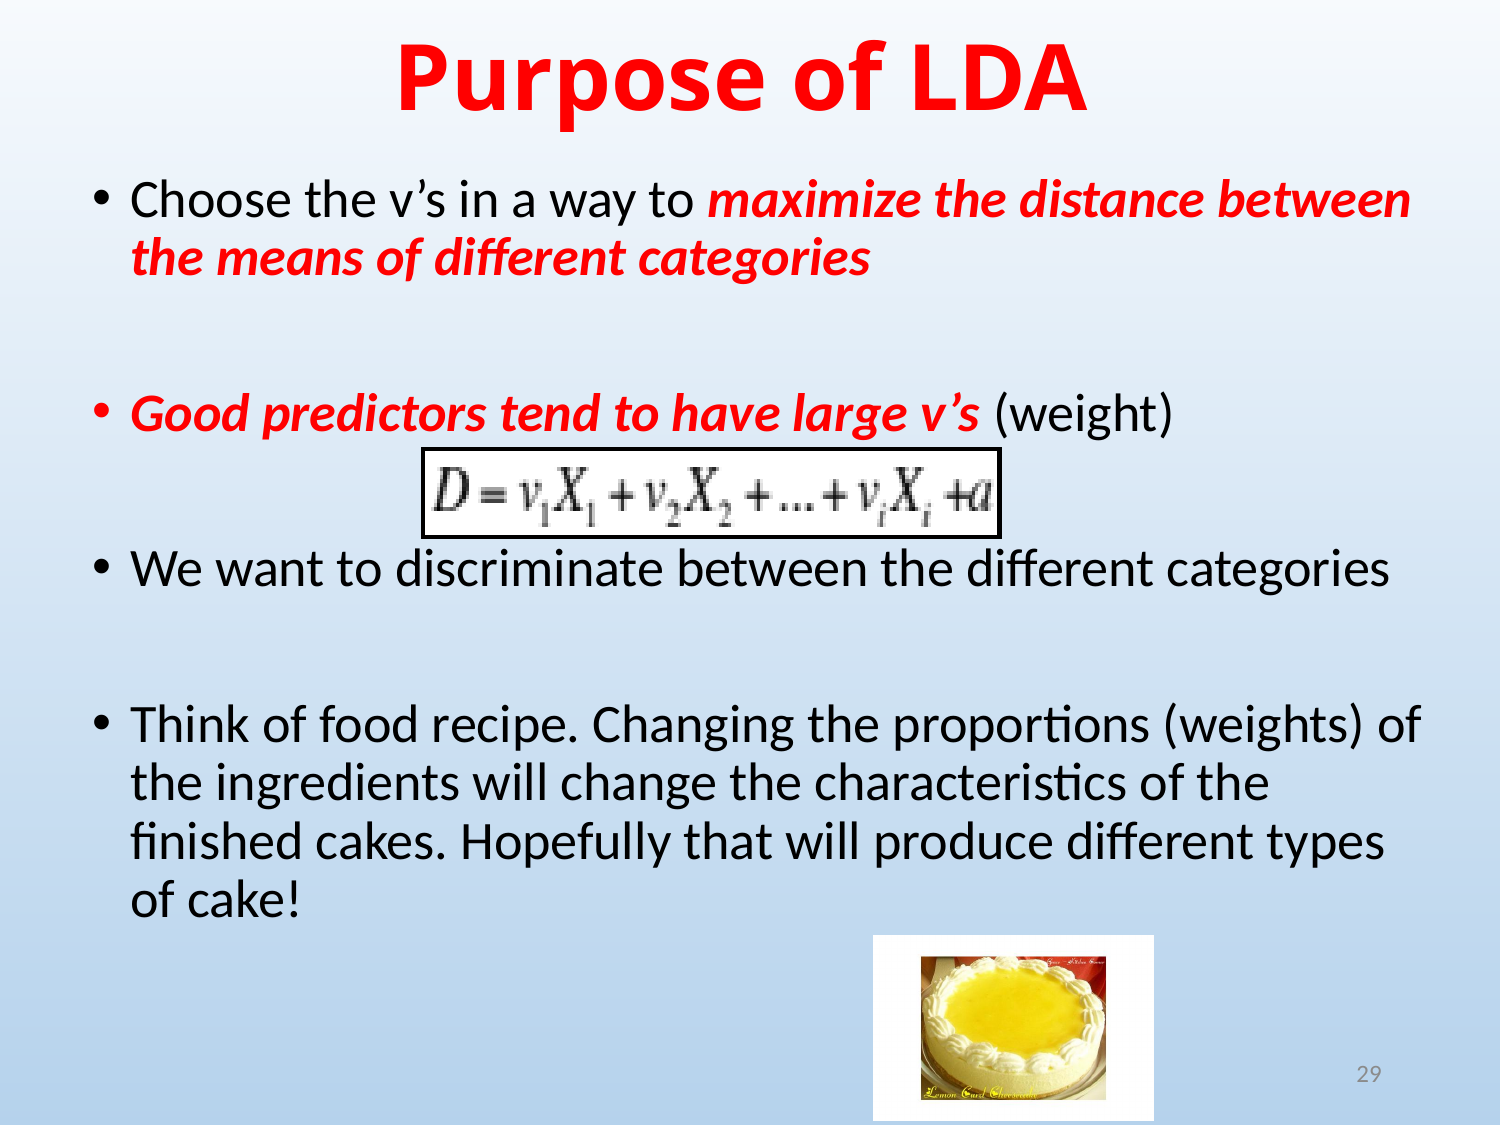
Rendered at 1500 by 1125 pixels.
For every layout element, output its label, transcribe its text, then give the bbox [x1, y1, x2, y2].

slide_number 29 [1154, 1042, 1397, 1103]
picture [873, 935, 1154, 1121]
list Choose the v’s in a way to maximize the distance between the means of different categories Good predictors tend to have large v’s (weight) We want to discriminate between the different categories Think of food recipe. Changing the proportions (weights) of the ingredients will change the characteristics of the finished cakes. Hopefully that will produce different types of cake! [77, 162, 1458, 950]
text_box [425, 451, 998, 535]
title Purpose of LDA [94, 16, 1388, 146]
